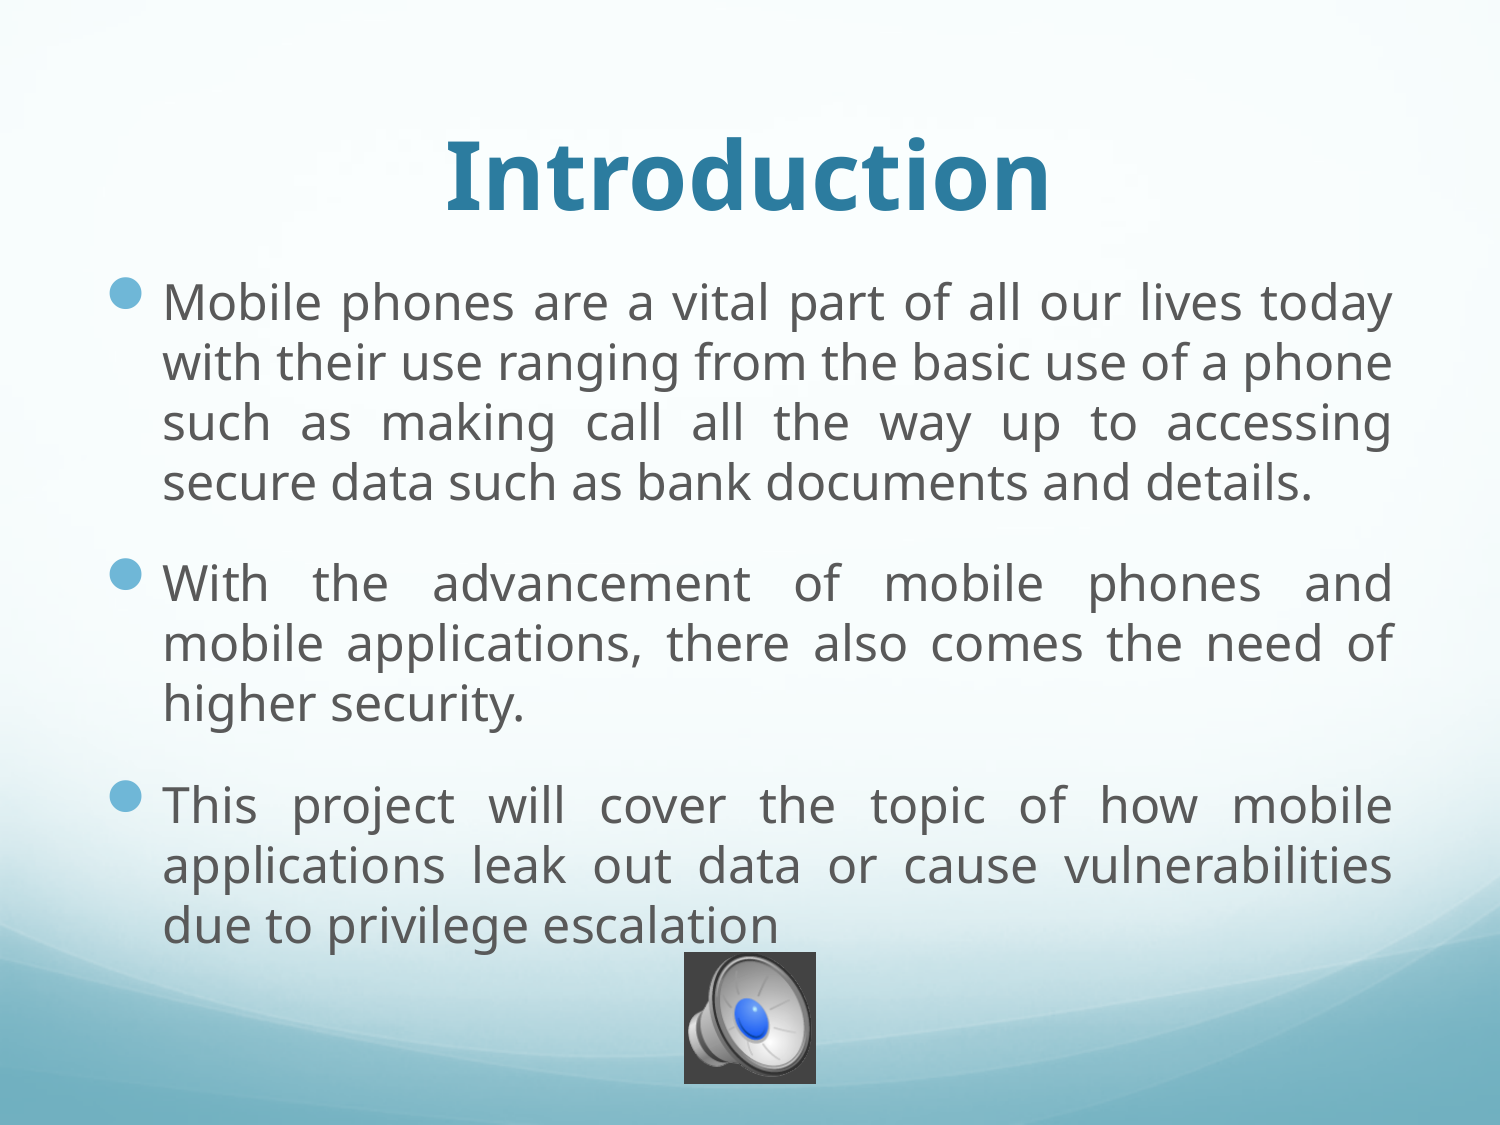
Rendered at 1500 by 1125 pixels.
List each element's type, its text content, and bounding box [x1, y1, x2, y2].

title Introduction [90, 17, 1410, 237]
picture [682, 950, 818, 1086]
list Mobile phones are a vital part of all our lives today with their use ranging from the basic use of a phone such as making call all the way up to accessing secure data such as bank documents and details. With the advancement of mobile phones and mobile applications, there also comes the need of higher security. This project will cover the topic of how mobile applications leak out data or cause vulnerabilities due to privilege escalation [90, 262, 1410, 975]
